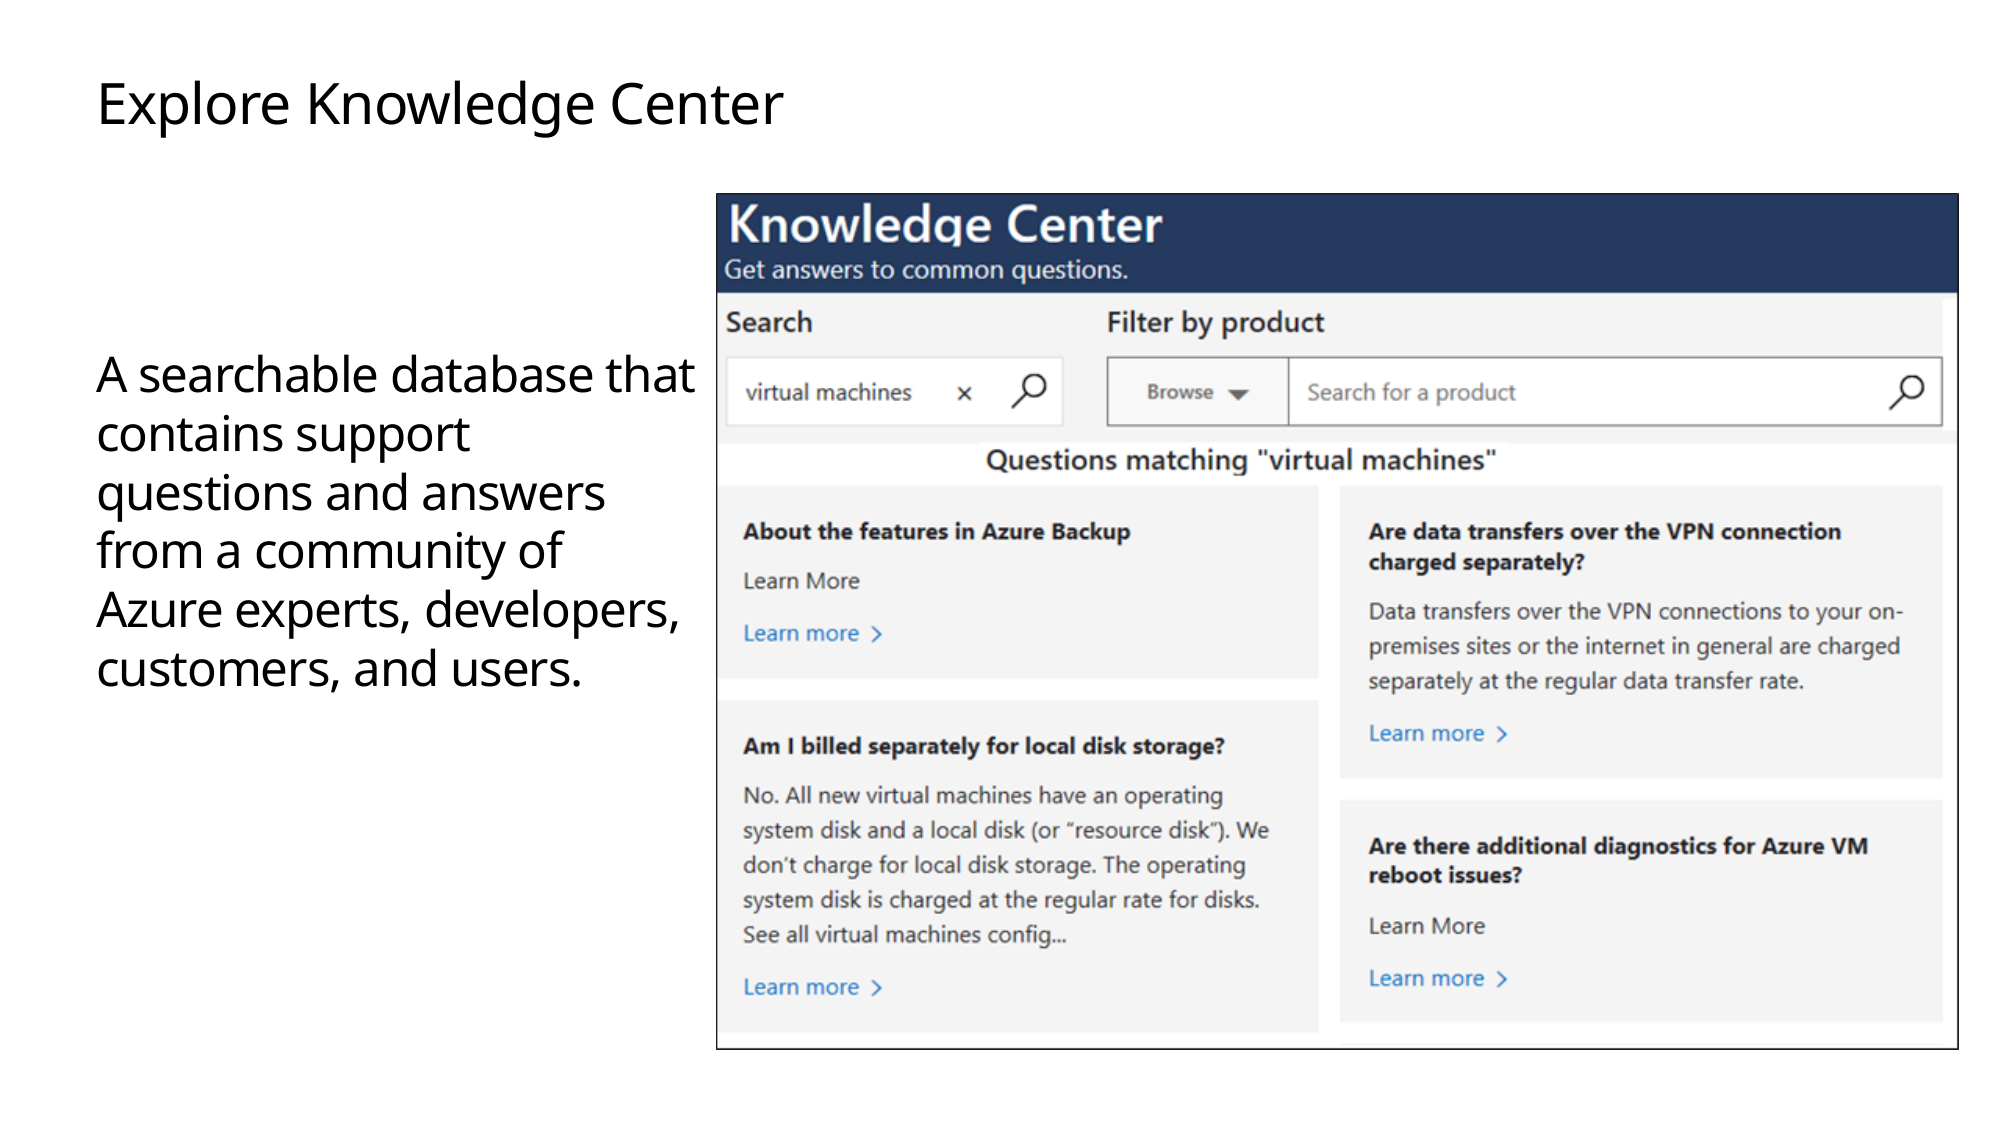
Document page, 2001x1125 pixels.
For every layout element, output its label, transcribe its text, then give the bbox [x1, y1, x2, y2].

picture [716, 193, 1959, 1051]
list A searchable database that contains support questions and answers from a community of Azure experts, developers, customers, and users. [96, 343, 699, 838]
title Explore Knowledge Center [96, 75, 1904, 166]
